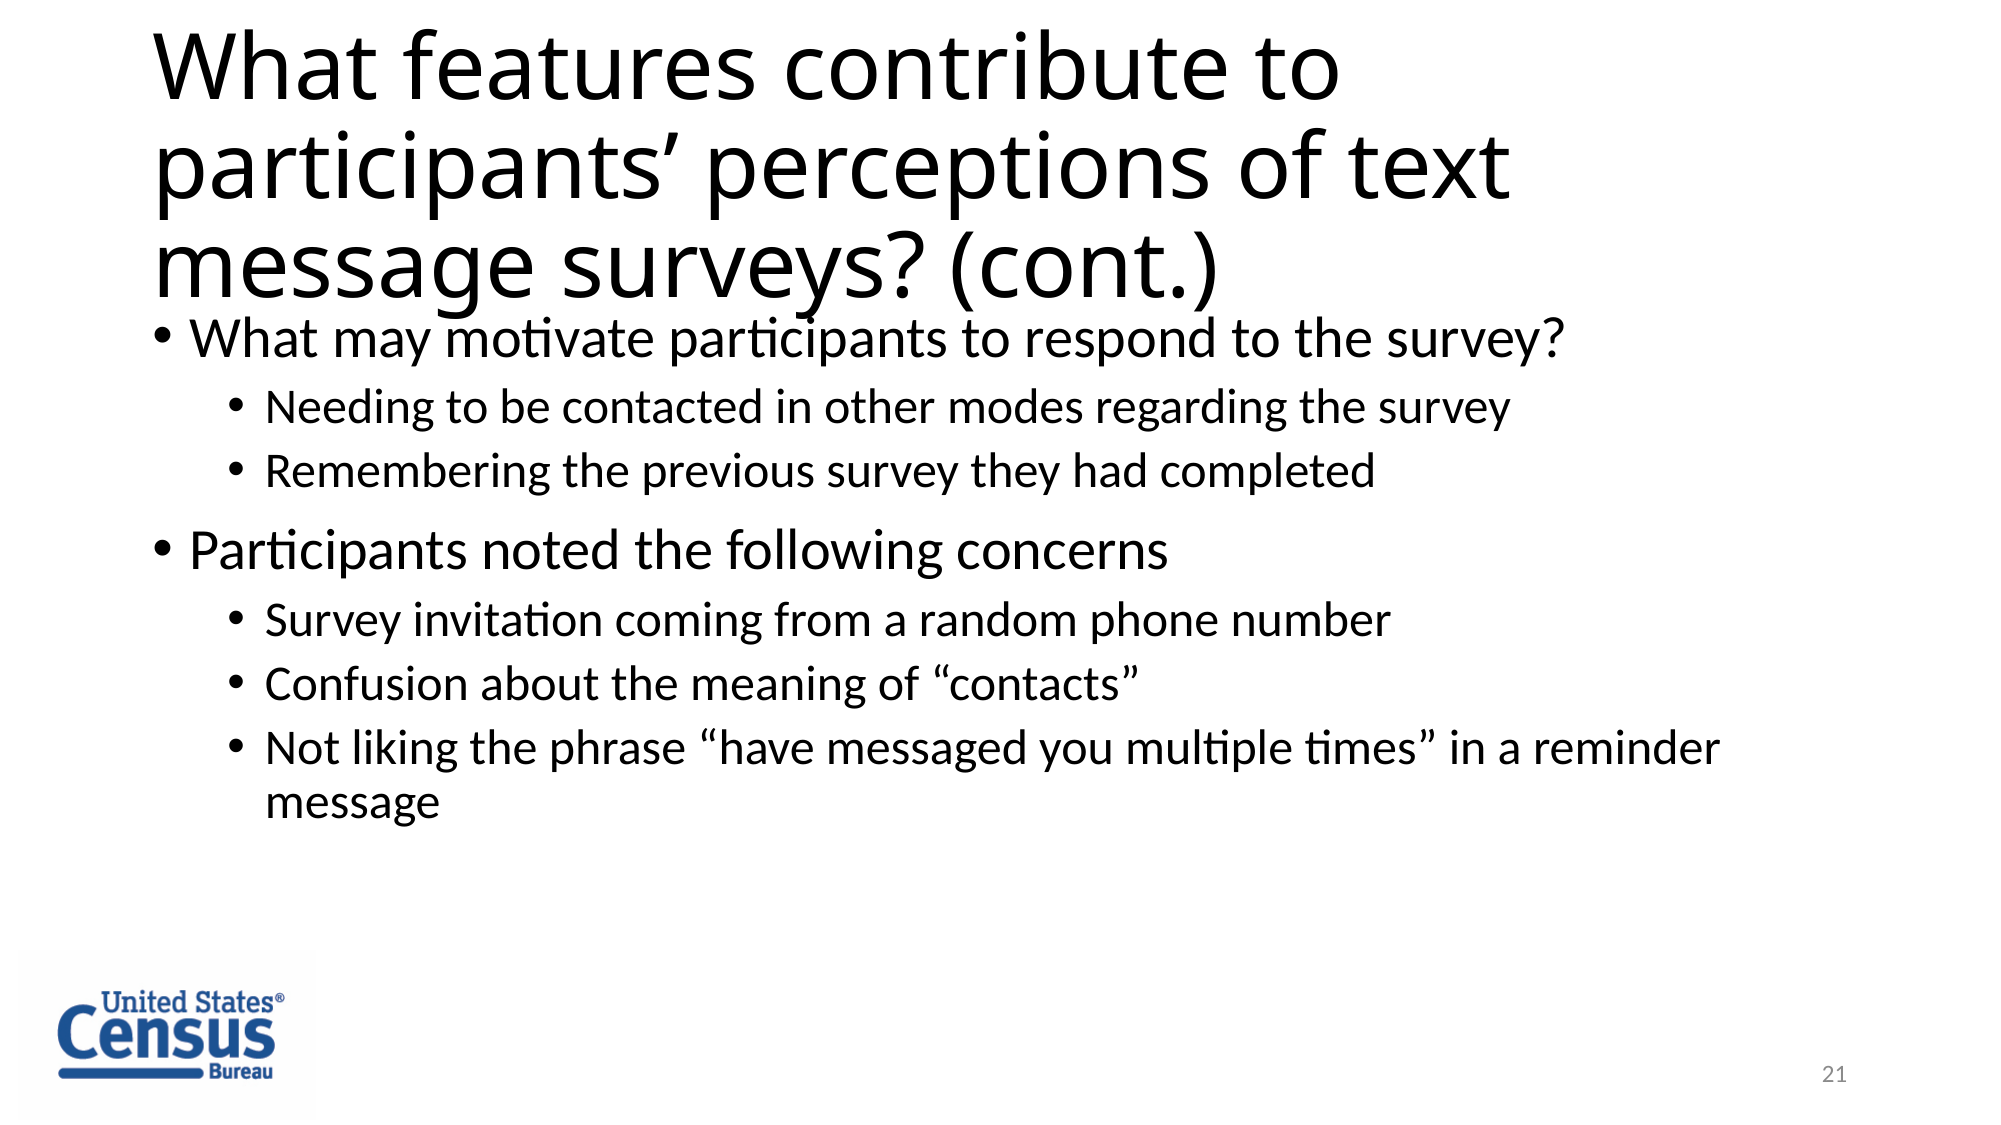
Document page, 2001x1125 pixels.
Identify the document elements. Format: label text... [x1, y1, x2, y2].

slide_number 21 [1412, 1042, 1863, 1103]
list What may motivate participants to respond to the survey? Needing to be contacted in other modes regarding the survey Remembering the previous survey they had completed Participants noted the following concerns Survey invitation coming from a random phone number Confusion about the meaning of “contacts” Not liking the phrase “have messaged you multiple times” in a reminder message [137, 299, 1863, 1014]
picture [18, 950, 316, 1120]
title What features contribute to participants’ perceptions of text message surveys? (cont.) [137, 59, 1863, 278]
